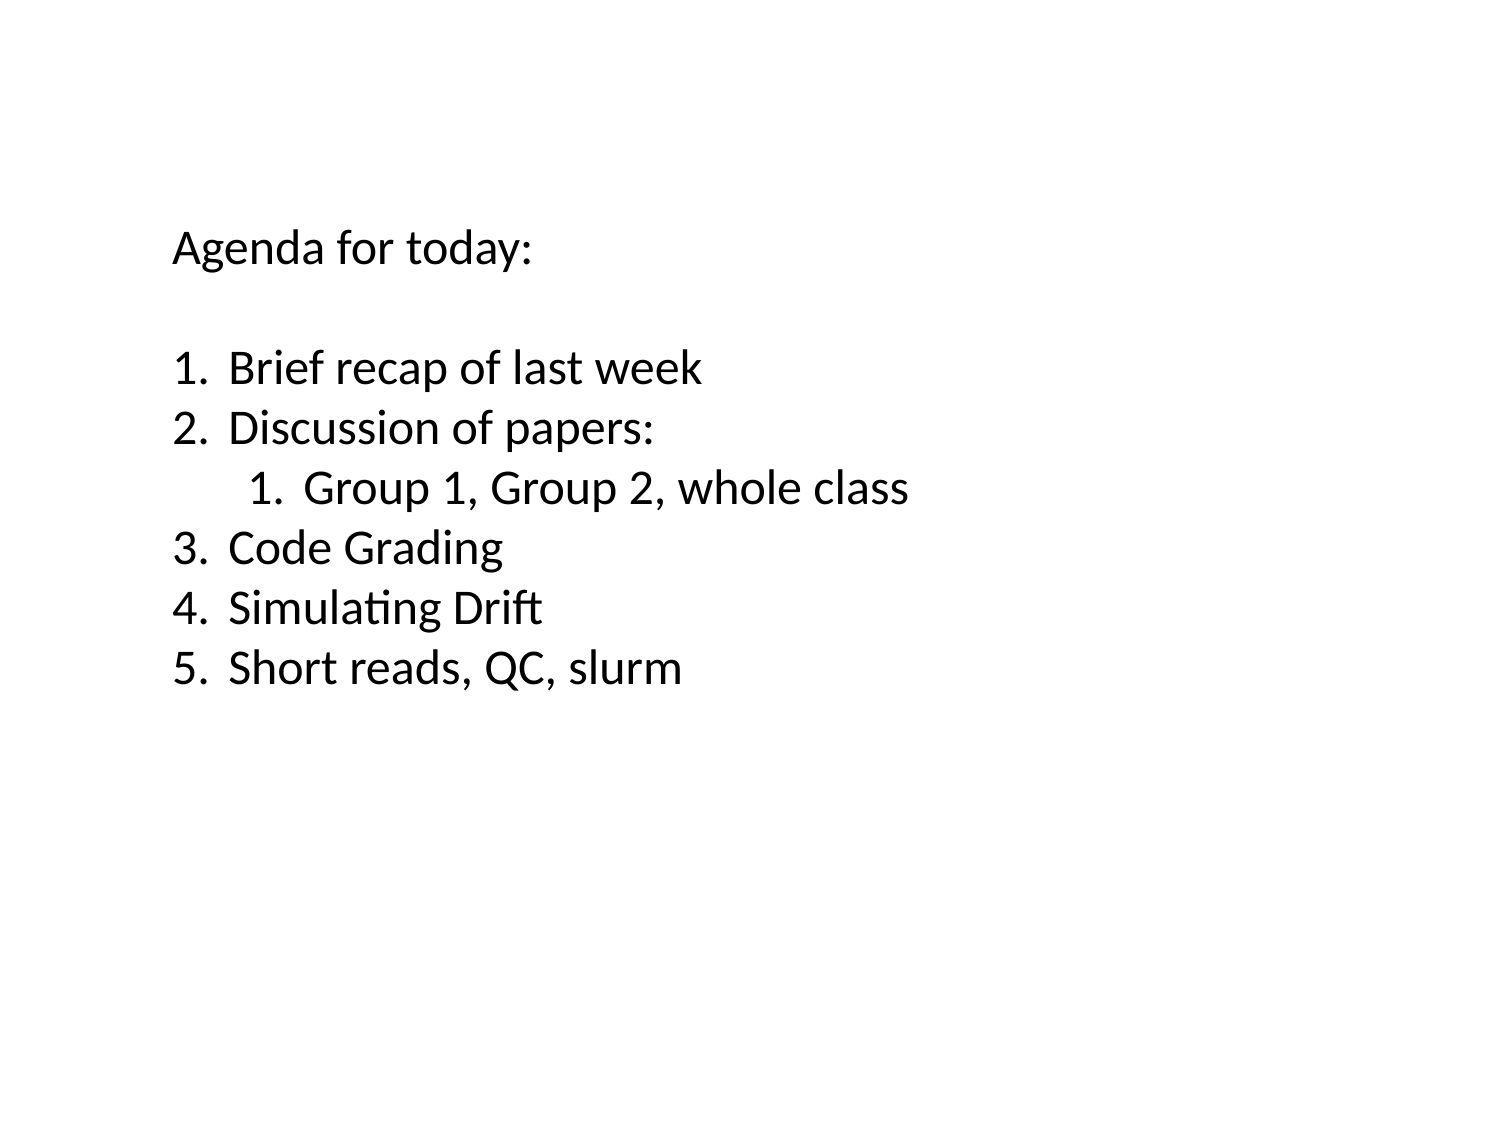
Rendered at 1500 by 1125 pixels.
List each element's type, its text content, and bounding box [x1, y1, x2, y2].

text_box Agenda for today: Brief recap of last week Discussion of papers: Group 1, Group 2, whole class Code Grading Simulating Drift Short reads, QC, slurm [157, 207, 1129, 703]
